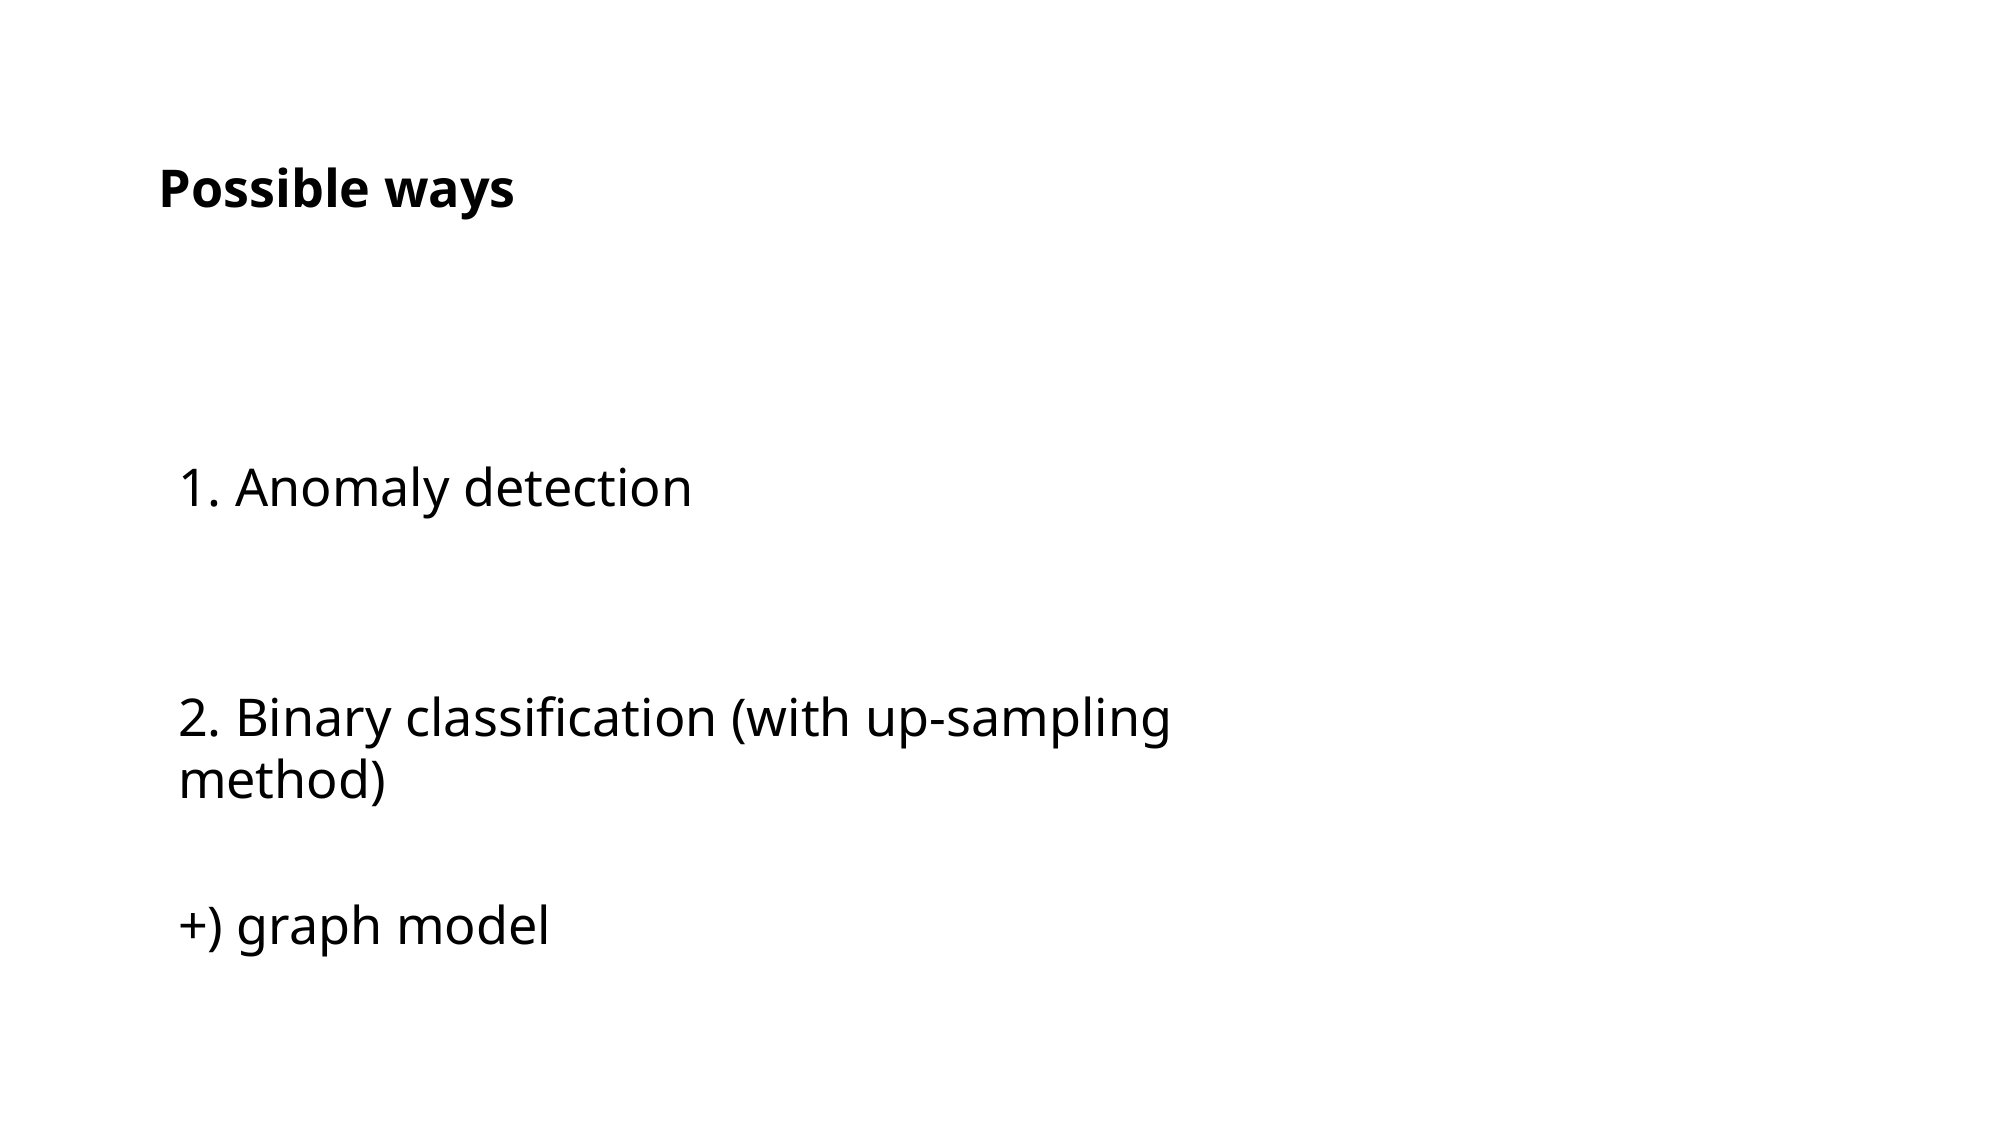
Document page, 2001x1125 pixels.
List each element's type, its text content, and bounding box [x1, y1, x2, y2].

text_box 1. Anomaly detection [163, 447, 952, 525]
text_box +) graph model [163, 885, 1380, 963]
text_box Possible ways [144, 148, 932, 226]
text_box 2. Binary classification (with up-sampling method) [163, 676, 1380, 817]
